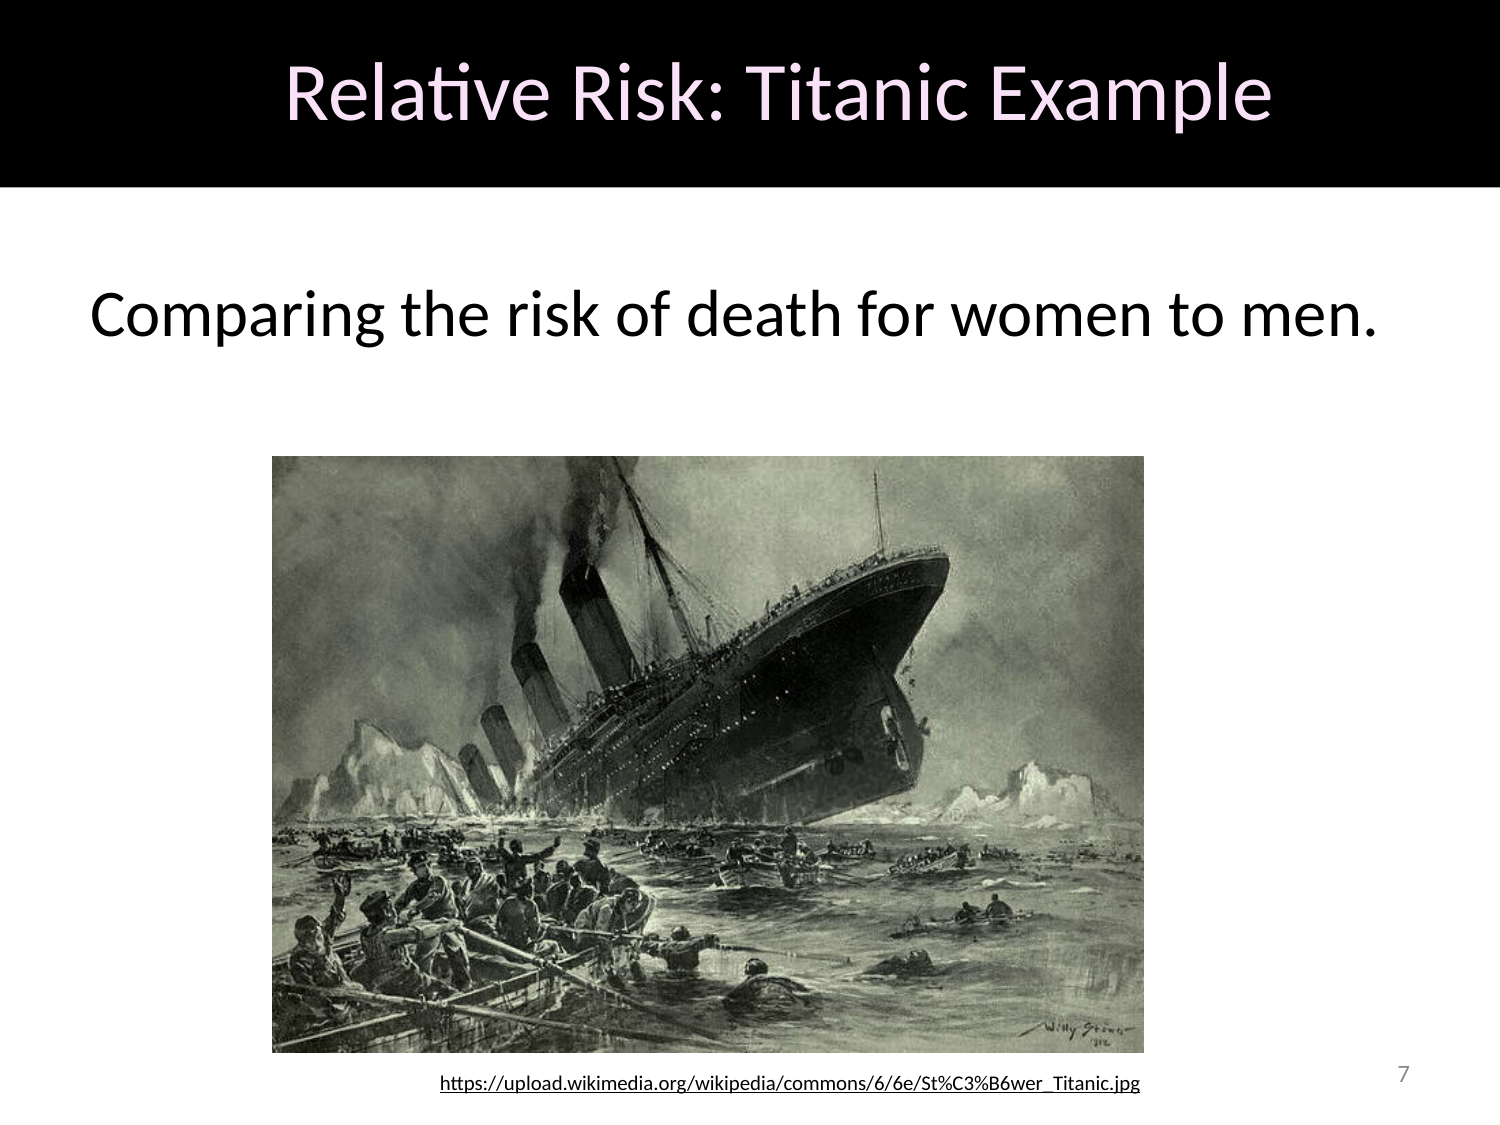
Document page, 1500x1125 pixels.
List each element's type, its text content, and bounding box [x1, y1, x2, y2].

picture [272, 455, 1144, 1053]
title Relative Risk: Titanic Example [0, 0, 1500, 188]
slide_number 7 [1074, 1042, 1425, 1103]
text_box https://upload.wikimedia.org/wikipedia/commons/6/6e/St%C3%B6wer_Titanic.jpg [424, 1062, 1175, 1102]
list Comparing the risk of death for women to men. [75, 262, 1425, 1005]
